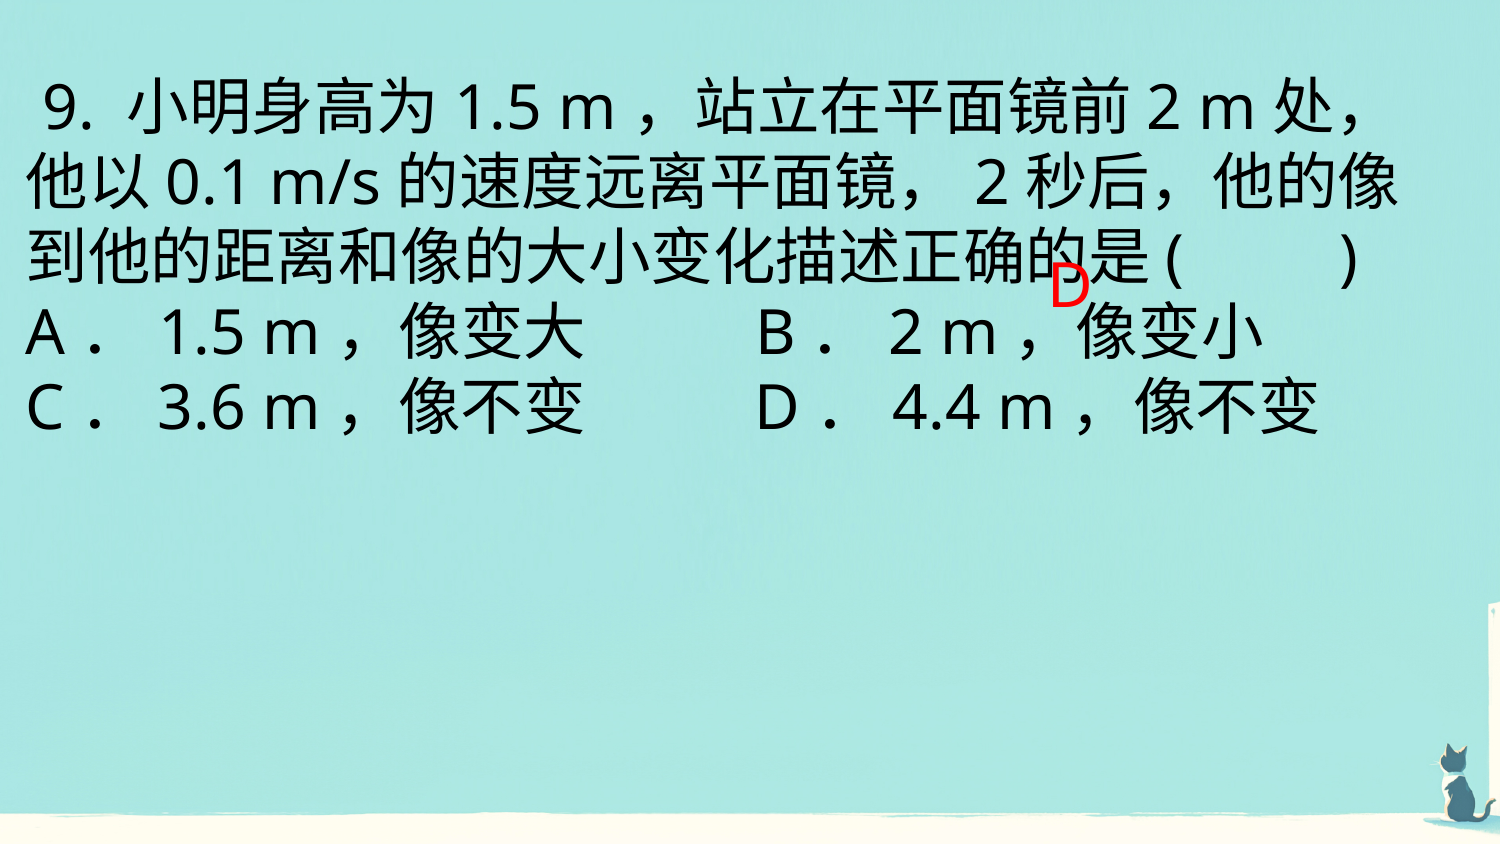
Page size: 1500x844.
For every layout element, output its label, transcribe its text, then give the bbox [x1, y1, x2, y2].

text_box 9. 小明身高为1.5 m，站立在平面镜前2 m处，他以0.1 m/s的速度远离平面镜，2秒后，他的像到他的距离和像的大小变化描述正确的是( ) A．1.5 m，像变大 B．2 m，像变小 C．3.6 m，像不变 D．4.4 m，像不变 [10, 59, 1458, 504]
picture [0, 0, 1500, 844]
text_box D [1032, 237, 1124, 325]
